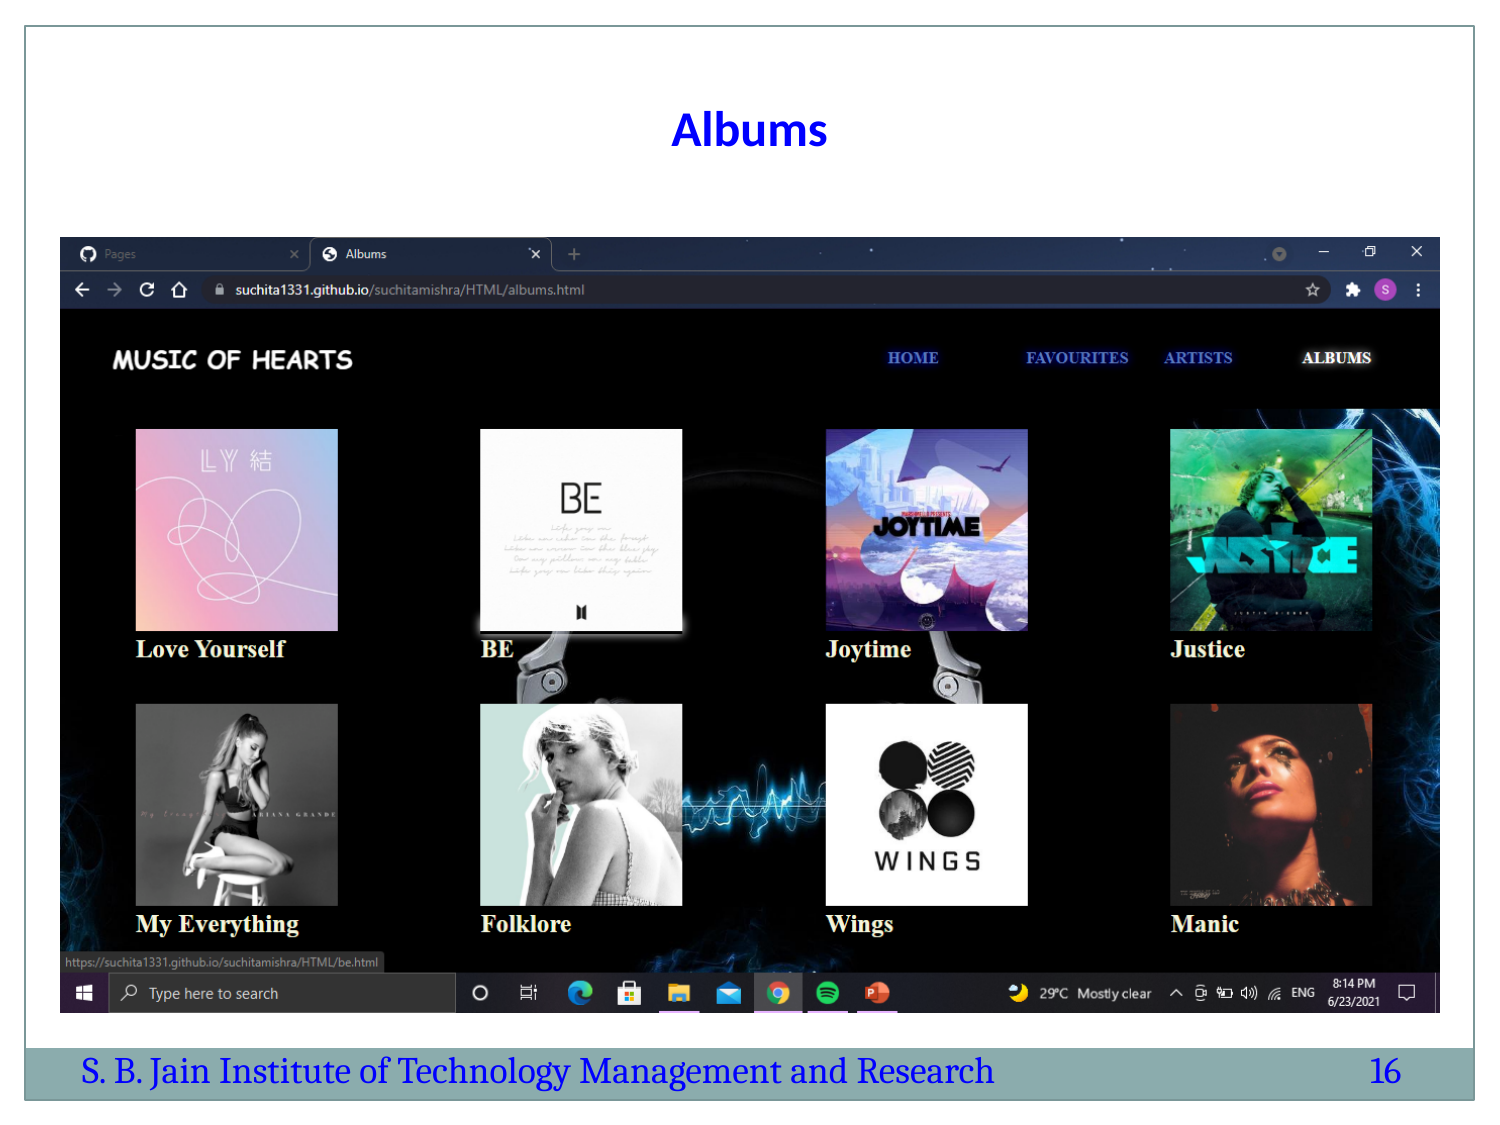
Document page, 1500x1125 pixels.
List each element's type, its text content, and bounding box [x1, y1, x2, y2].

picture [60, 237, 1440, 1013]
text_box 16 [1355, 1012, 1452, 1125]
text_box S. B. Jain Institute of Technology Management and Research [67, 1021, 1164, 1125]
text_box Albums [656, 88, 844, 164]
picture [1430, 516, 1440, 532]
